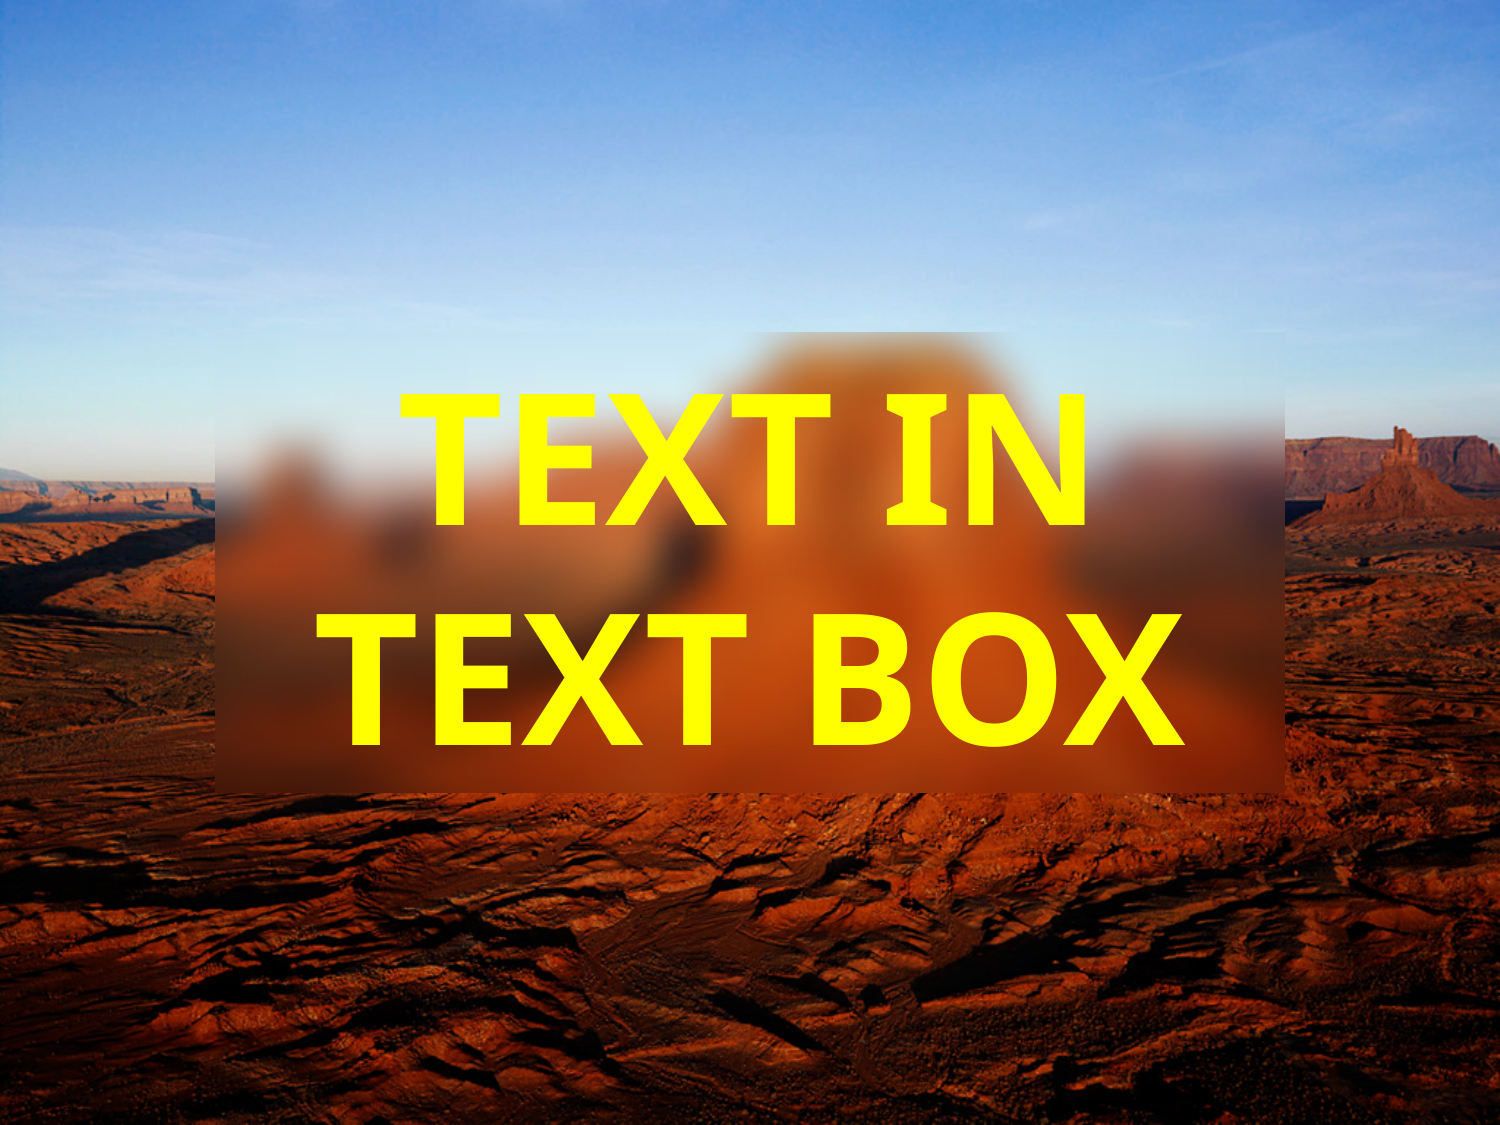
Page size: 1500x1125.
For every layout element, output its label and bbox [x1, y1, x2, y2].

picture [0, 0, 1500, 1125]
text_box [214, 332, 1286, 793]
